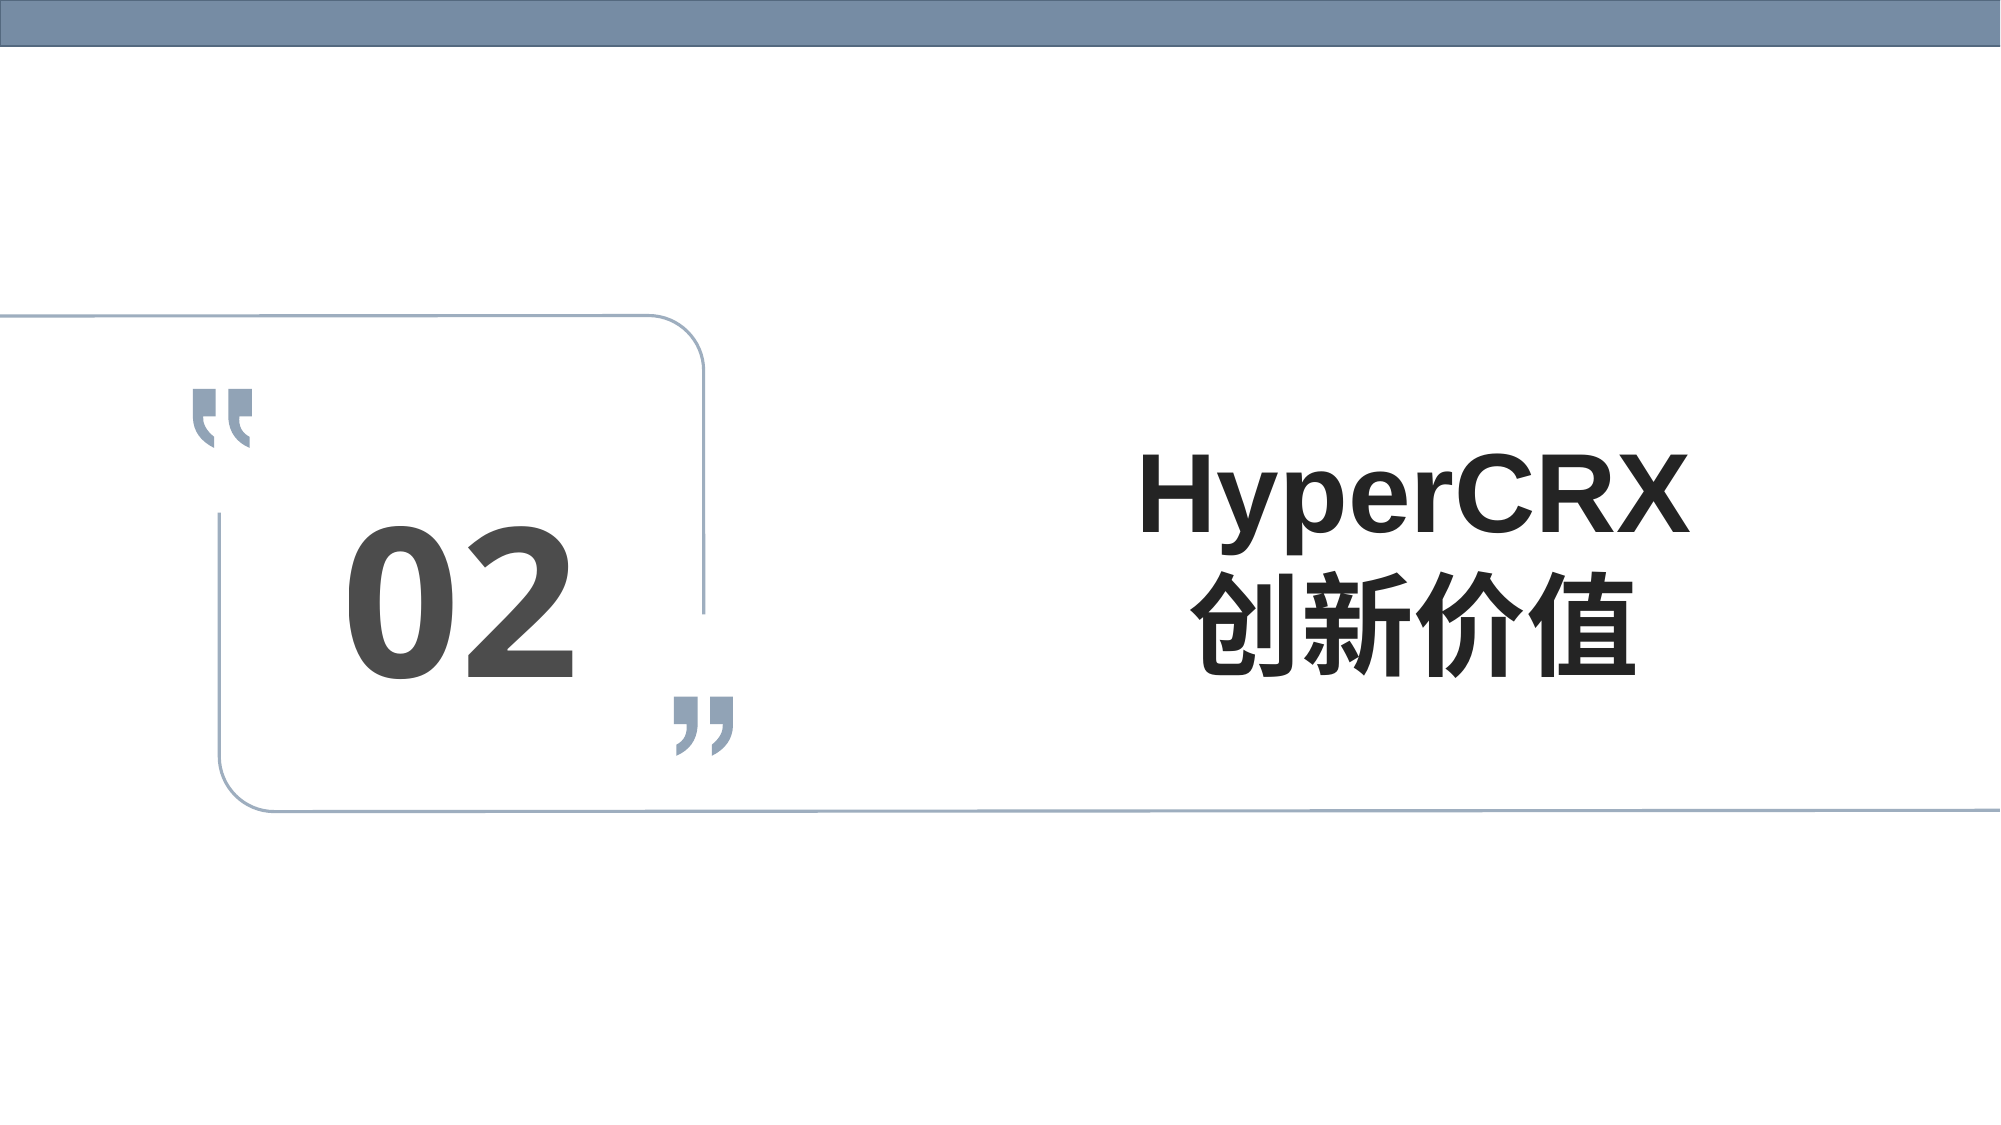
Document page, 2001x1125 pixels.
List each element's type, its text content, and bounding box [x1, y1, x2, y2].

list 02 [209, 383, 712, 772]
title HyperCRX 创新价值 [921, 395, 1907, 714]
